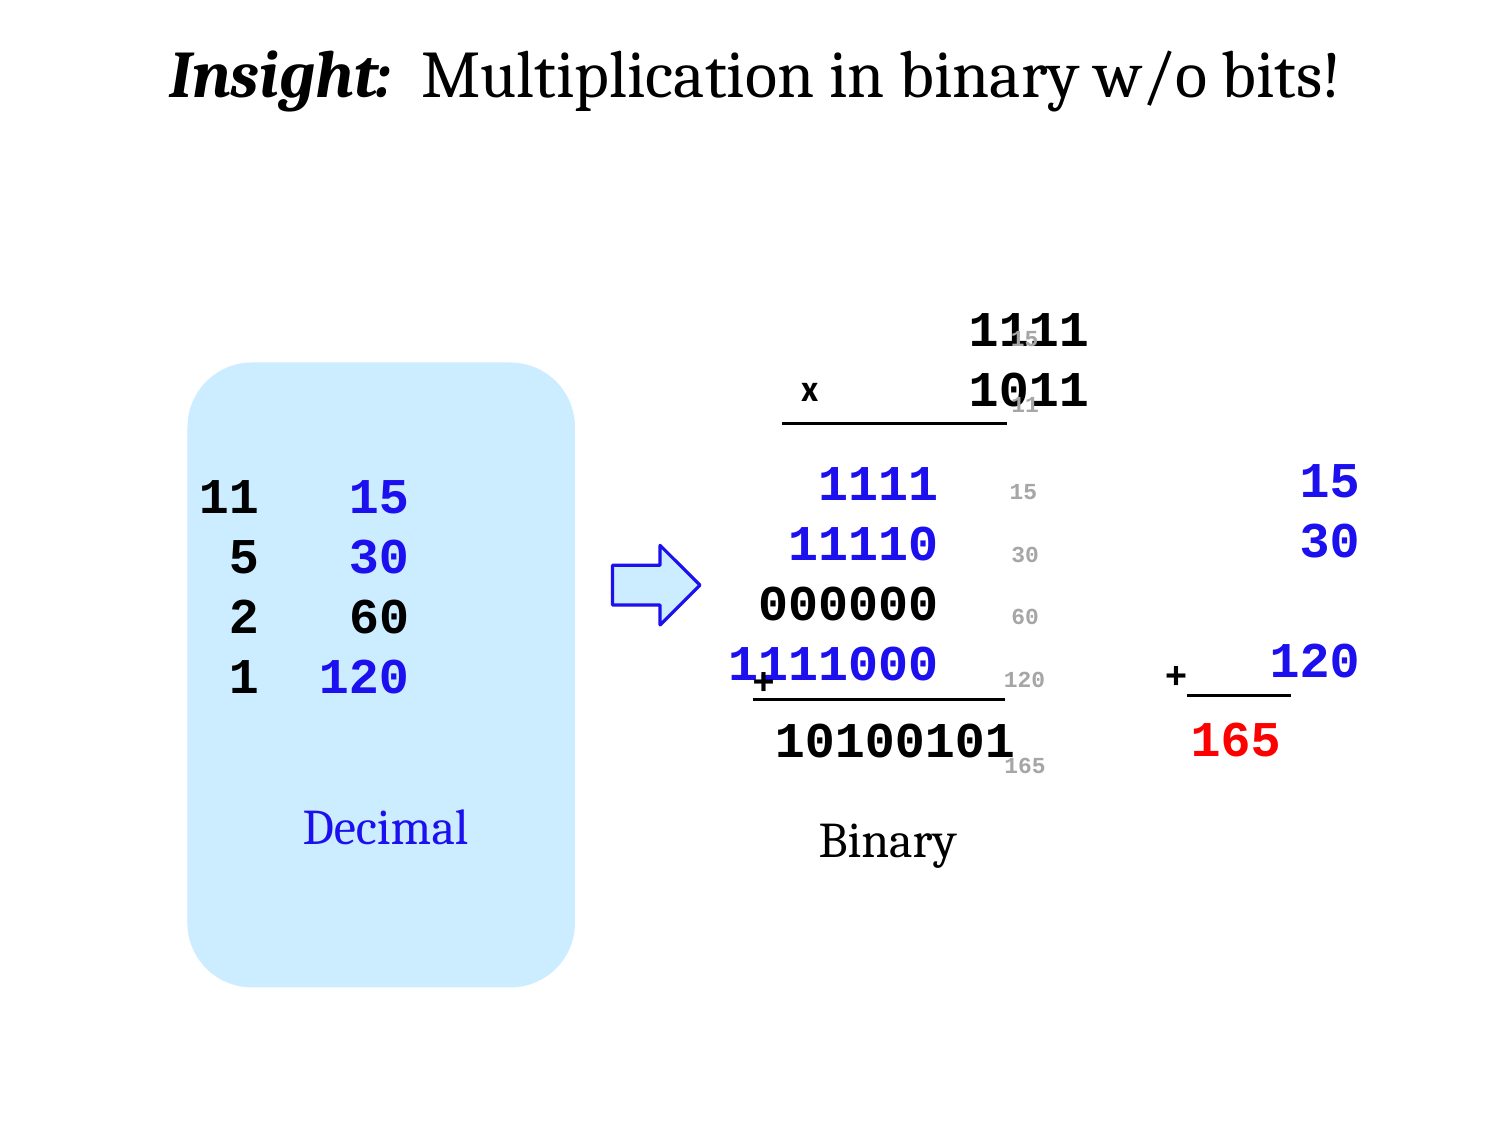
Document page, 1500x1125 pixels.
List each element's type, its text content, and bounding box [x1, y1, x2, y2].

text_box 1111 1011 [713, 288, 1104, 424]
text_box [187, 698, 575, 988]
text_box 11 15 5 30 2 60 1 120 [184, 456, 574, 822]
text_box [187, 362, 575, 456]
text_box 60 [996, 594, 1054, 637]
text_box 10100101 [759, 700, 1030, 775]
text_box 165 [989, 742, 1061, 785]
text_box x [786, 356, 834, 417]
text_box Decimal [248, 787, 524, 863]
text_box 15 [996, 315, 1054, 358]
text_box 120 [989, 657, 1061, 700]
text_box 15 [994, 469, 1053, 512]
text_box + [737, 649, 790, 710]
text_box Insight: Multiplication in binary w/o bits! [87, 23, 1425, 118]
text_box 15 30 120 [1104, 440, 1375, 746]
text_box Binary [750, 799, 1025, 875]
text_box [612, 545, 700, 625]
text_box 30 [996, 532, 1054, 575]
text_box 11 [996, 382, 1054, 425]
text_box + [1150, 643, 1203, 704]
text_box 1111 11110 000000 1111000 [443, 442, 1103, 698]
text_box 165 [1175, 698, 1296, 774]
